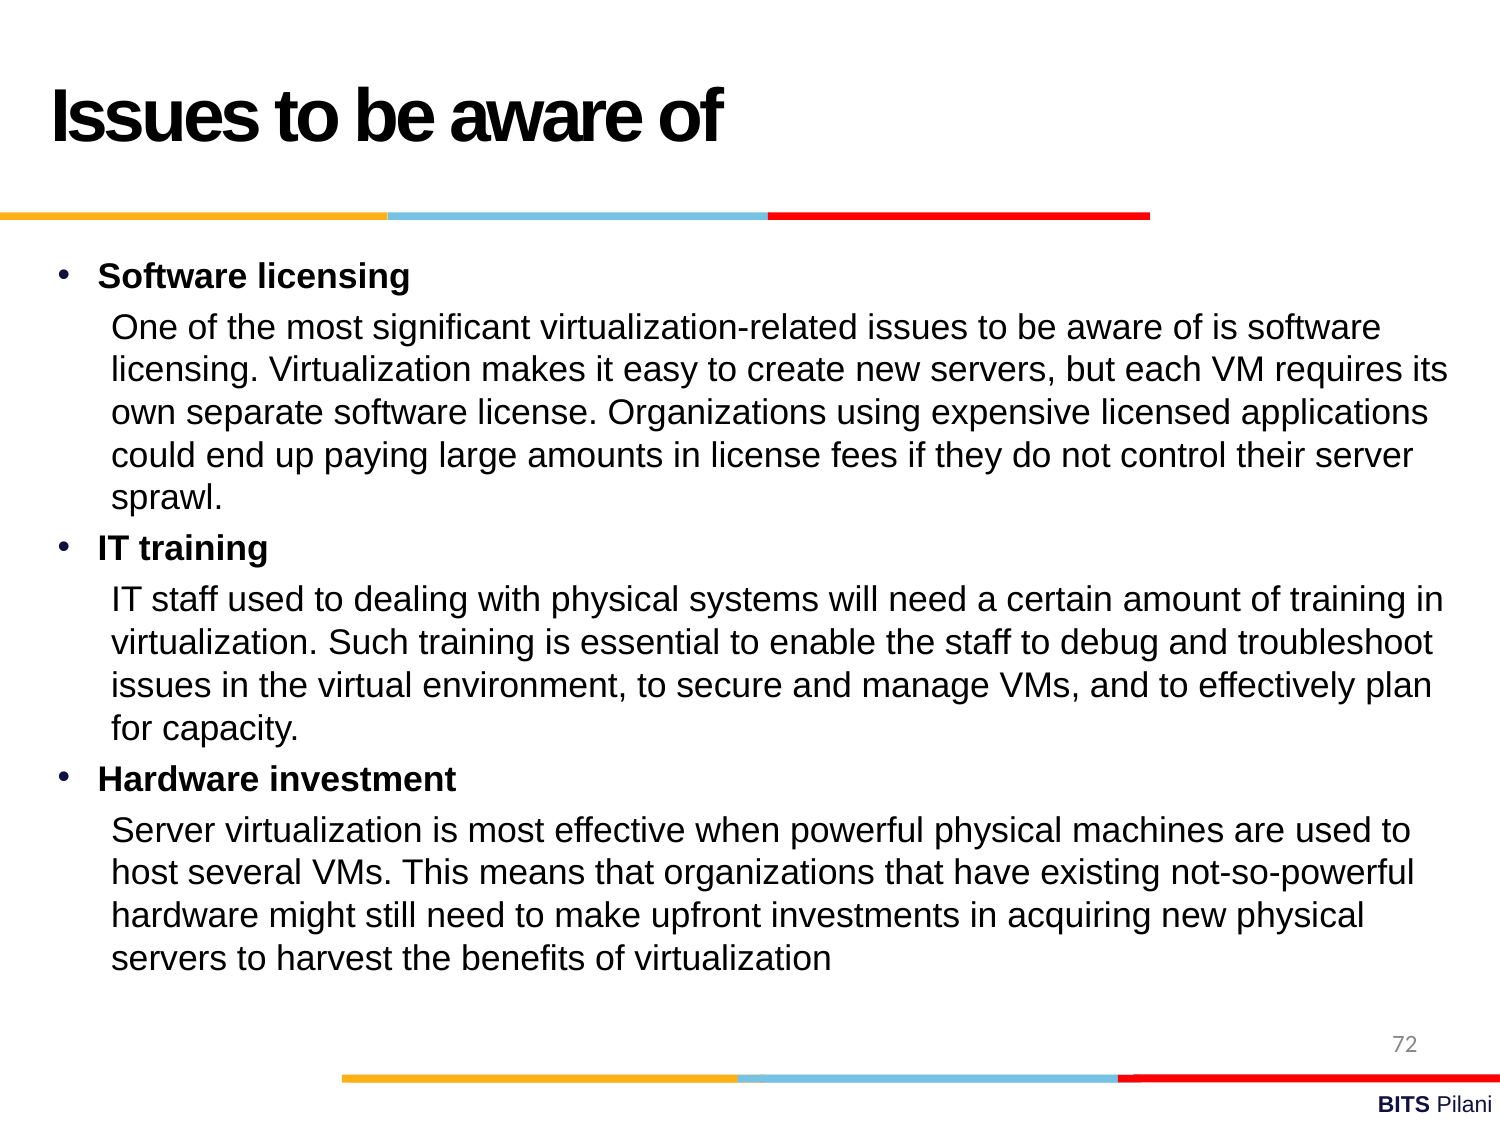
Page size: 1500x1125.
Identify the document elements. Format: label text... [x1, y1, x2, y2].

text_box Issues to be aware of [49, 24, 1088, 213]
slide_number 72 [1074, 1011, 1426, 1074]
list Software licensing One of the most significant virtualization-related issues to be aware of is software licensing. Virtualization makes it easy to create new servers, but each VM requires its own separate software license. Organizations using expensive licensed applications could end up paying large amounts in license fees if they do not control their server sprawl. IT training IT staff used to dealing with physical systems will need a certain amount of training in virtualization. Such training is essential to enable the staff to debug and troubleshoot issues in the virtual environment, to secure and manage VMs, and to effectively plan for capacity. Hardware investment Server virtualization is most effective when powerful physical machines are used to host several VMs. This means that organizations that have existing not-so-powerful hardware might still need to make upfront investments in acquiring new physical servers to harvest the benefits of virtualization [49, 244, 1463, 988]
